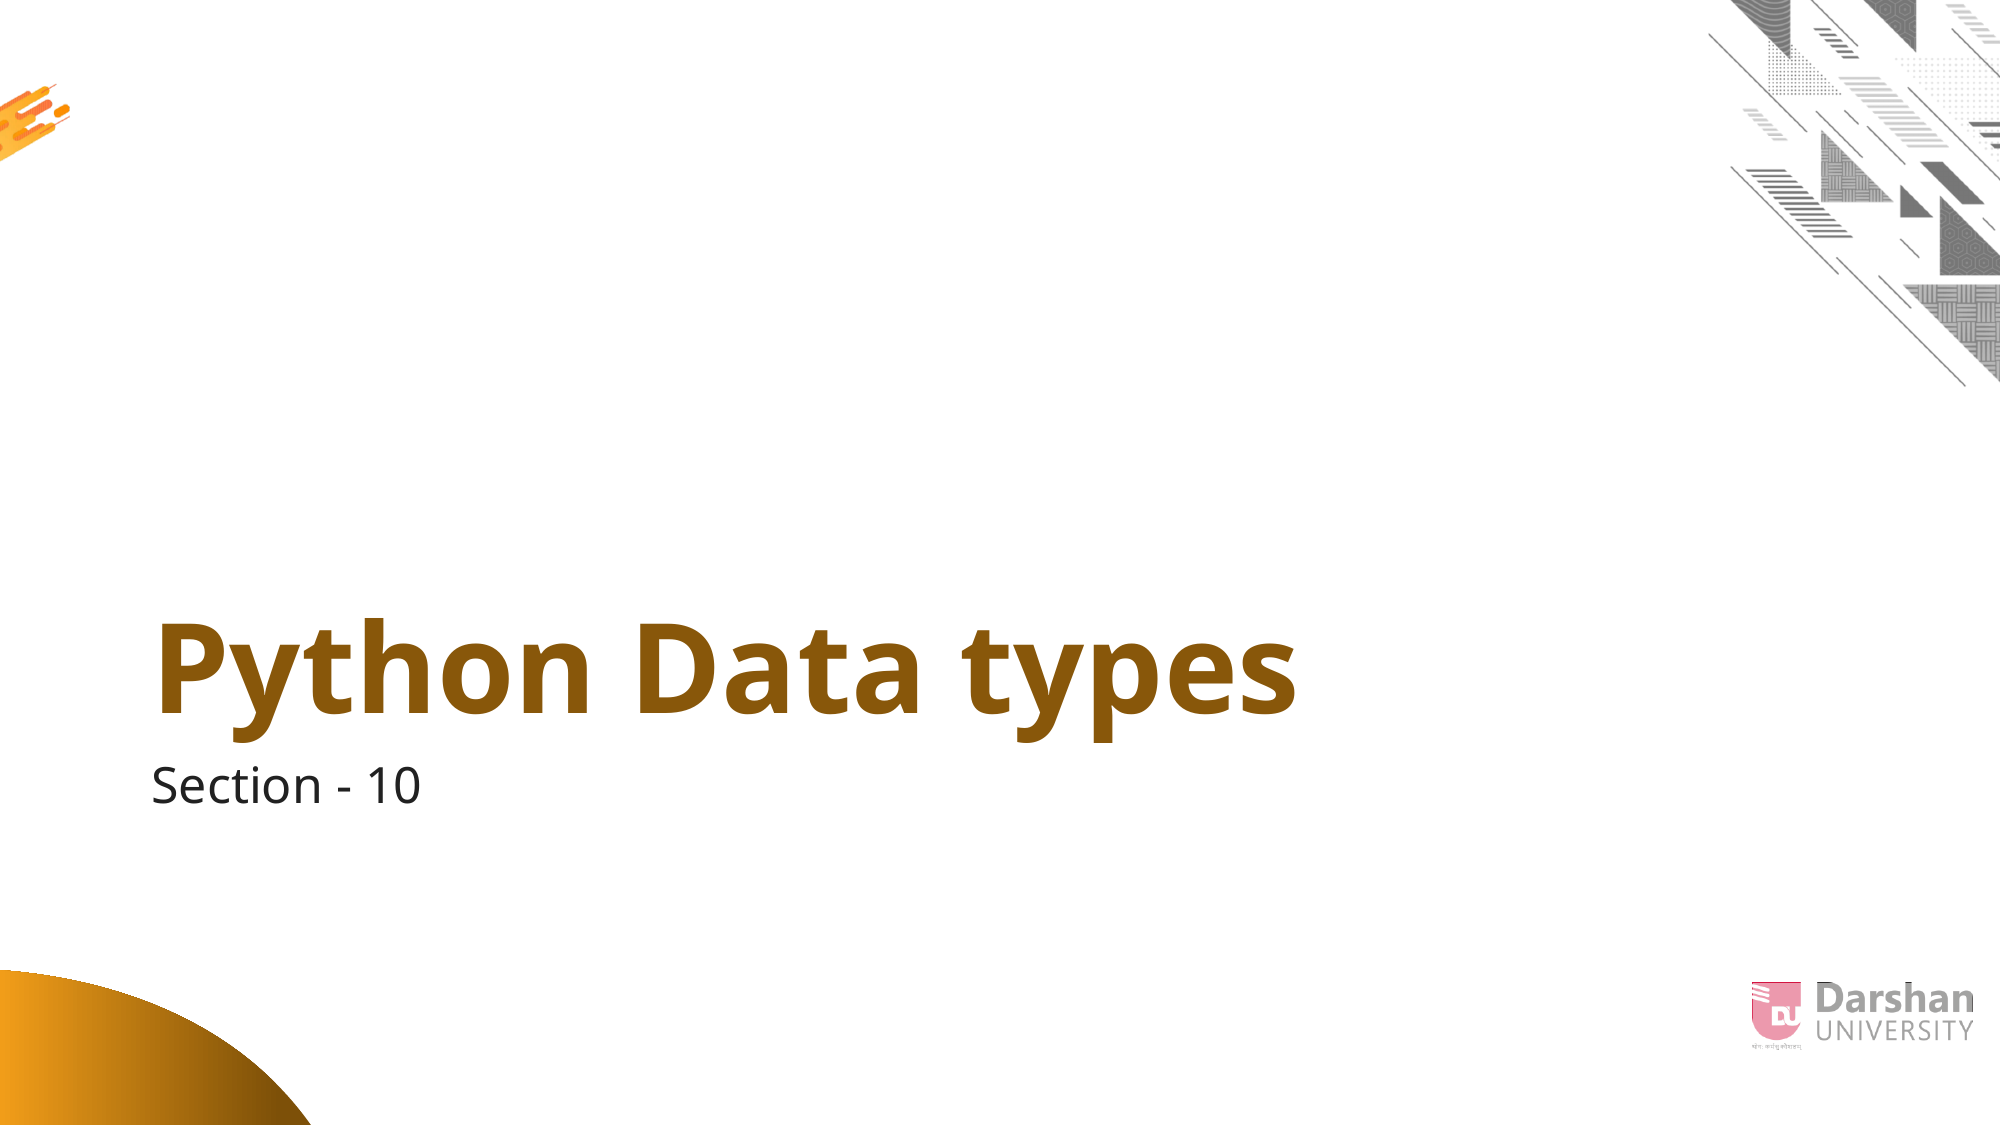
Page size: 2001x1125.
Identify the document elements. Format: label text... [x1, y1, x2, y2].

picture [0, 65, 90, 193]
list Python converts numbers in an expression containing mixed types to a common type for evaluation of an expression . In programming, a number needs to be explicitly converted from one type to another for the requirements of an operator or function parameter. You can convert from one type to another with the int(), long(), float(), and complex() methods. int(a, base): converts any data type to integer. float(): converts any data type to a floating-point number. ord() : converts a character to integer (Unicode value). hex() : converts integer to hexadecimal string. oct() : converts integer to octal string. [1752, 982, 1973, 1050]
title Python Data types [136, 280, 1924, 749]
list Section - 10 [136, 752, 1862, 999]
